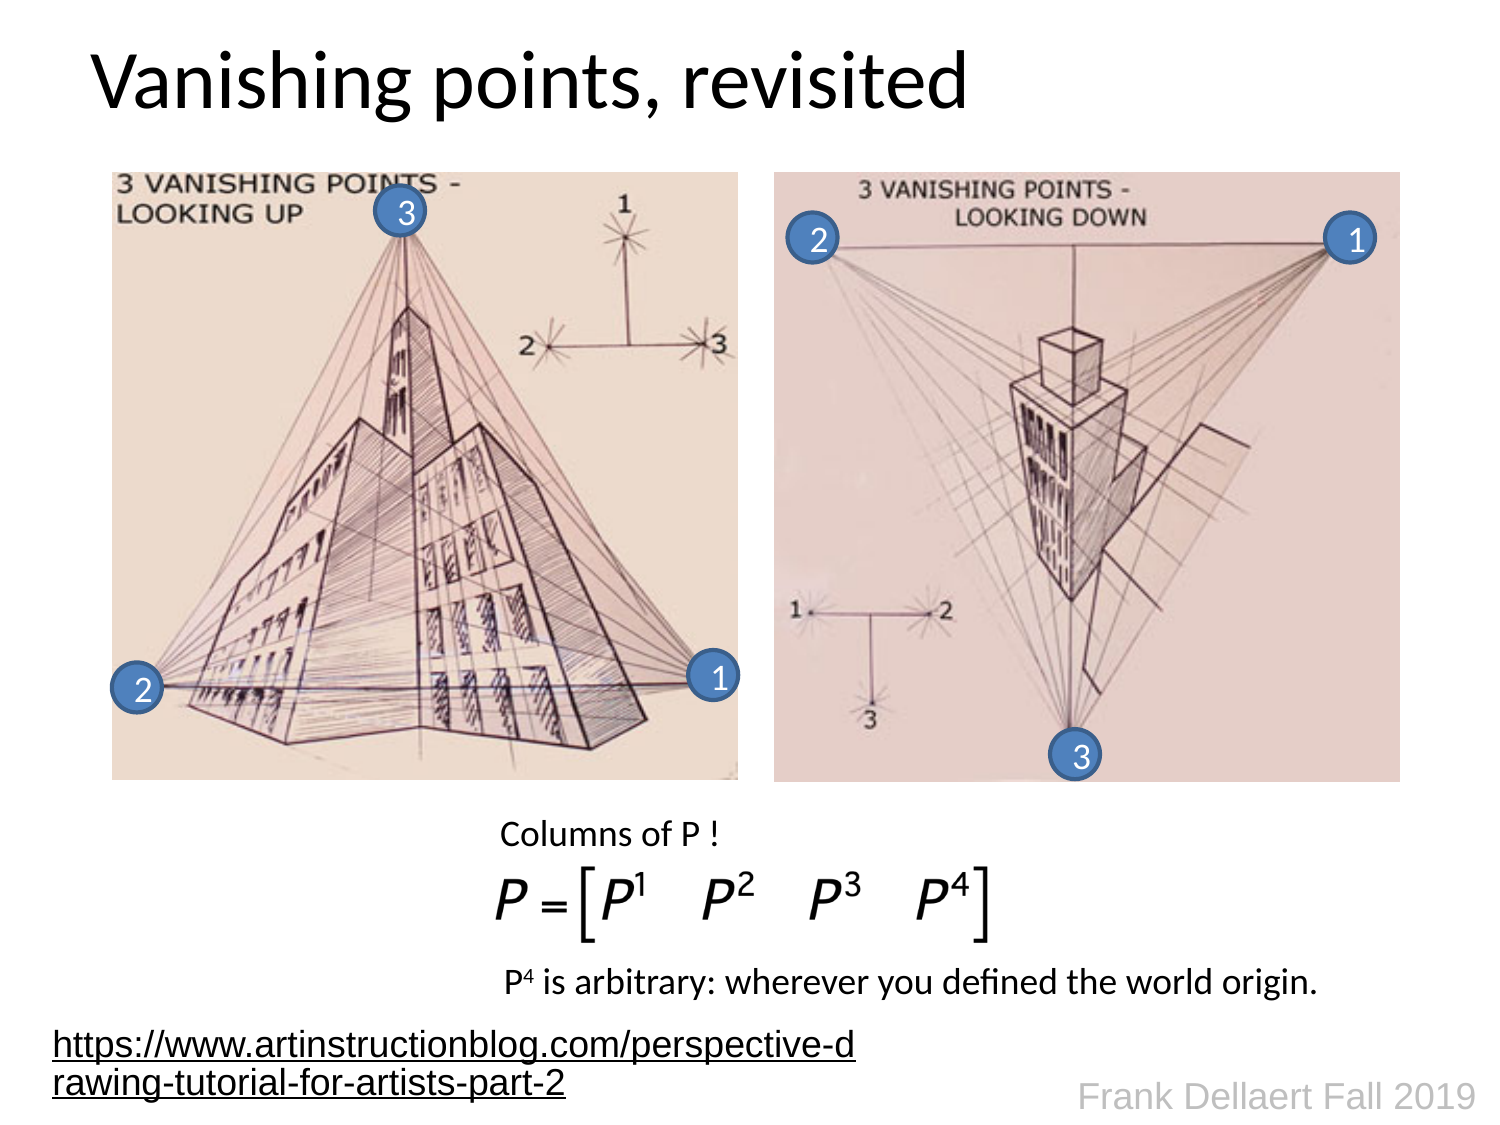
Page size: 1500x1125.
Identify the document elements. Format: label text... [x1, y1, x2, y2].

picture [774, 172, 1401, 782]
text_box P4 is arbitrary: wherever you defined the world origin. [489, 949, 1335, 1010]
text_box Columns of P ! [485, 801, 736, 860]
title Vanishing points, revisited [74, 0, 1426, 151]
text_box https://www.artinstructionblog.com/perspective-drawing-tutorial-for-artists-part-2 [37, 1012, 875, 1118]
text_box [111, 185, 1376, 780]
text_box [483, 862, 994, 946]
picture [112, 172, 738, 185]
